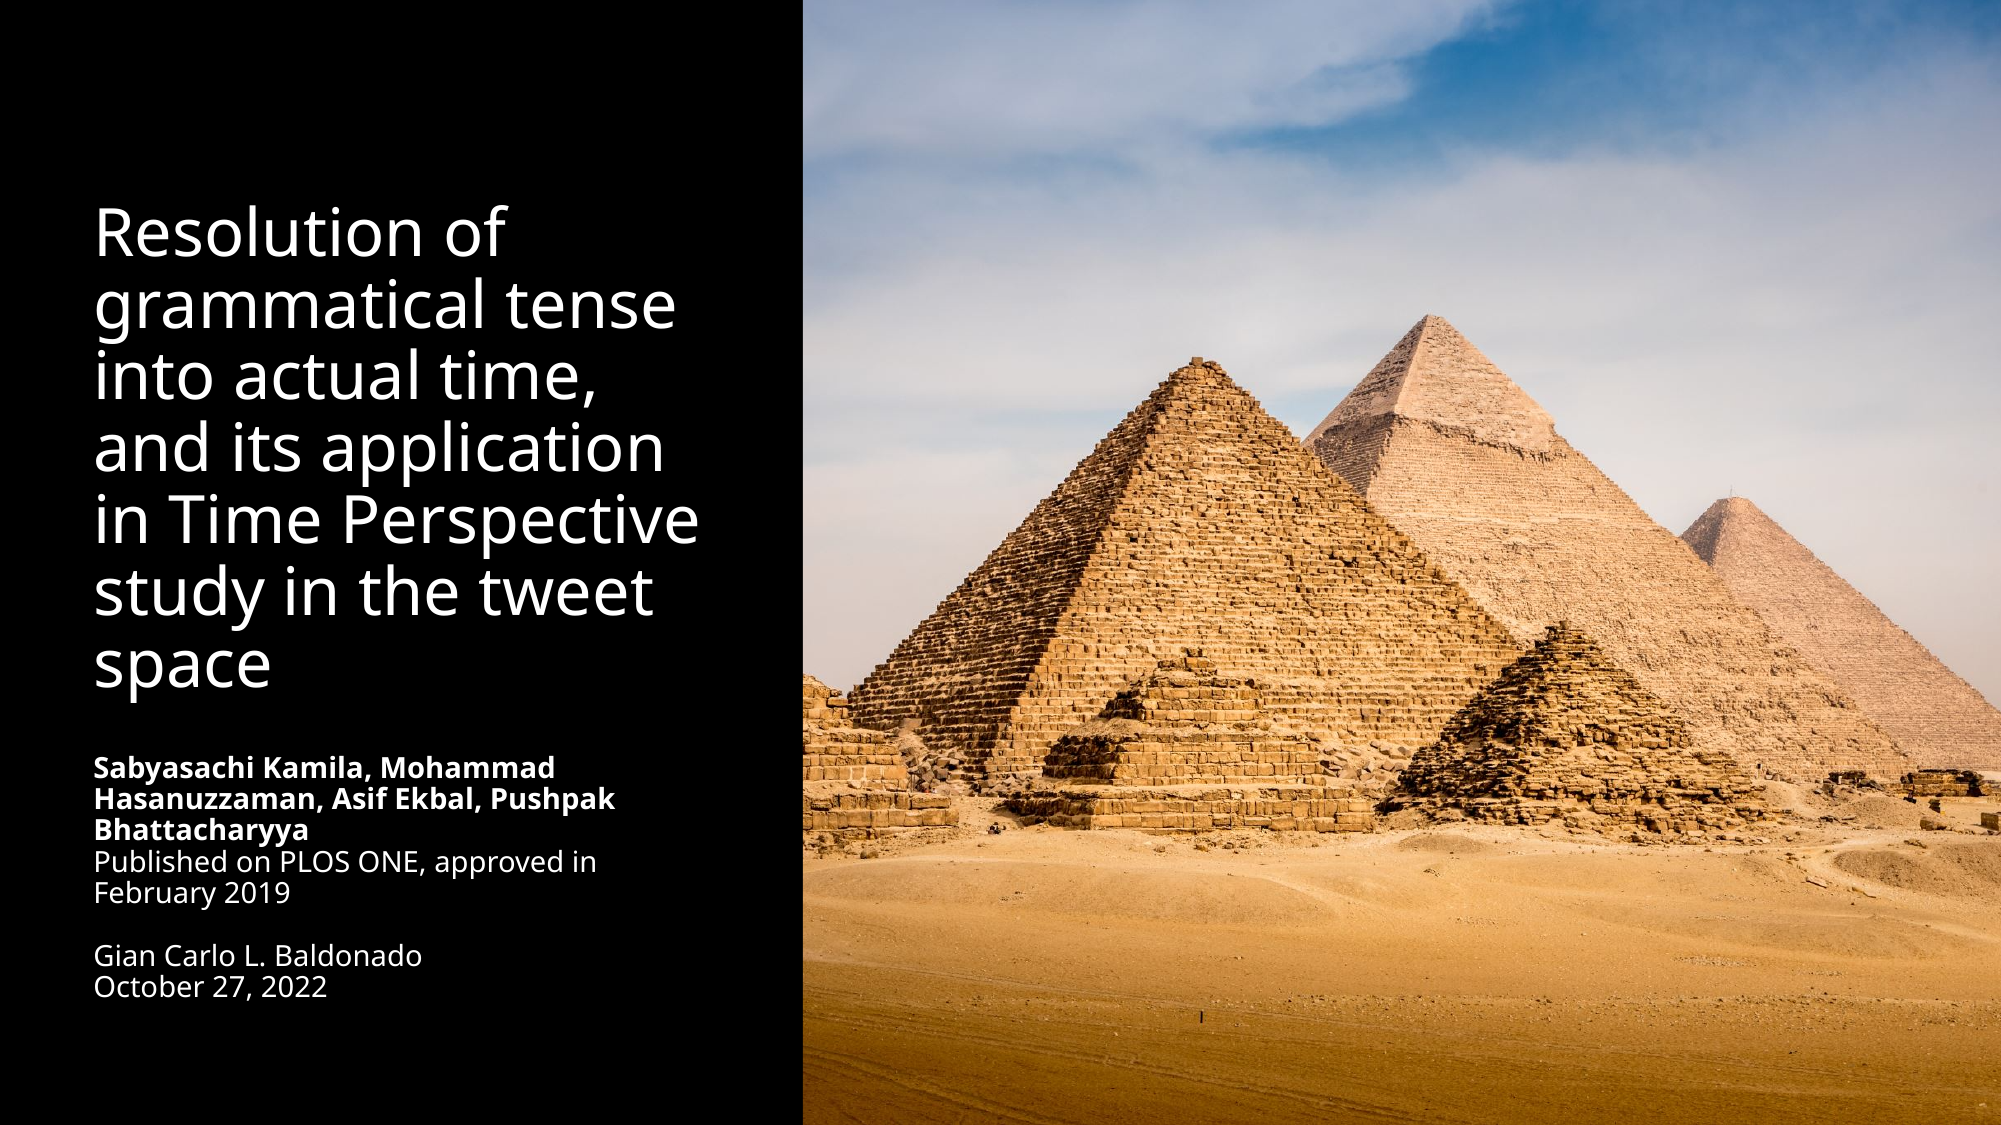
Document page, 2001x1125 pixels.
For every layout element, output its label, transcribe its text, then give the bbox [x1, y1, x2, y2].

title Resolution of grammatical tense into actual time, and its application in Time Perspective study in the tweet space [78, 184, 739, 710]
picture [802, 0, 2001, 1125]
subtitle Sabyasachi Kamila, Mohammad Hasanuzzaman, Asif Ekbal, Pushpak Bhattacharyya Published on PLOS ONE, approved in February 2019 Gian Carlo L. Baldonado October 27, 2022 [78, 745, 739, 1043]
